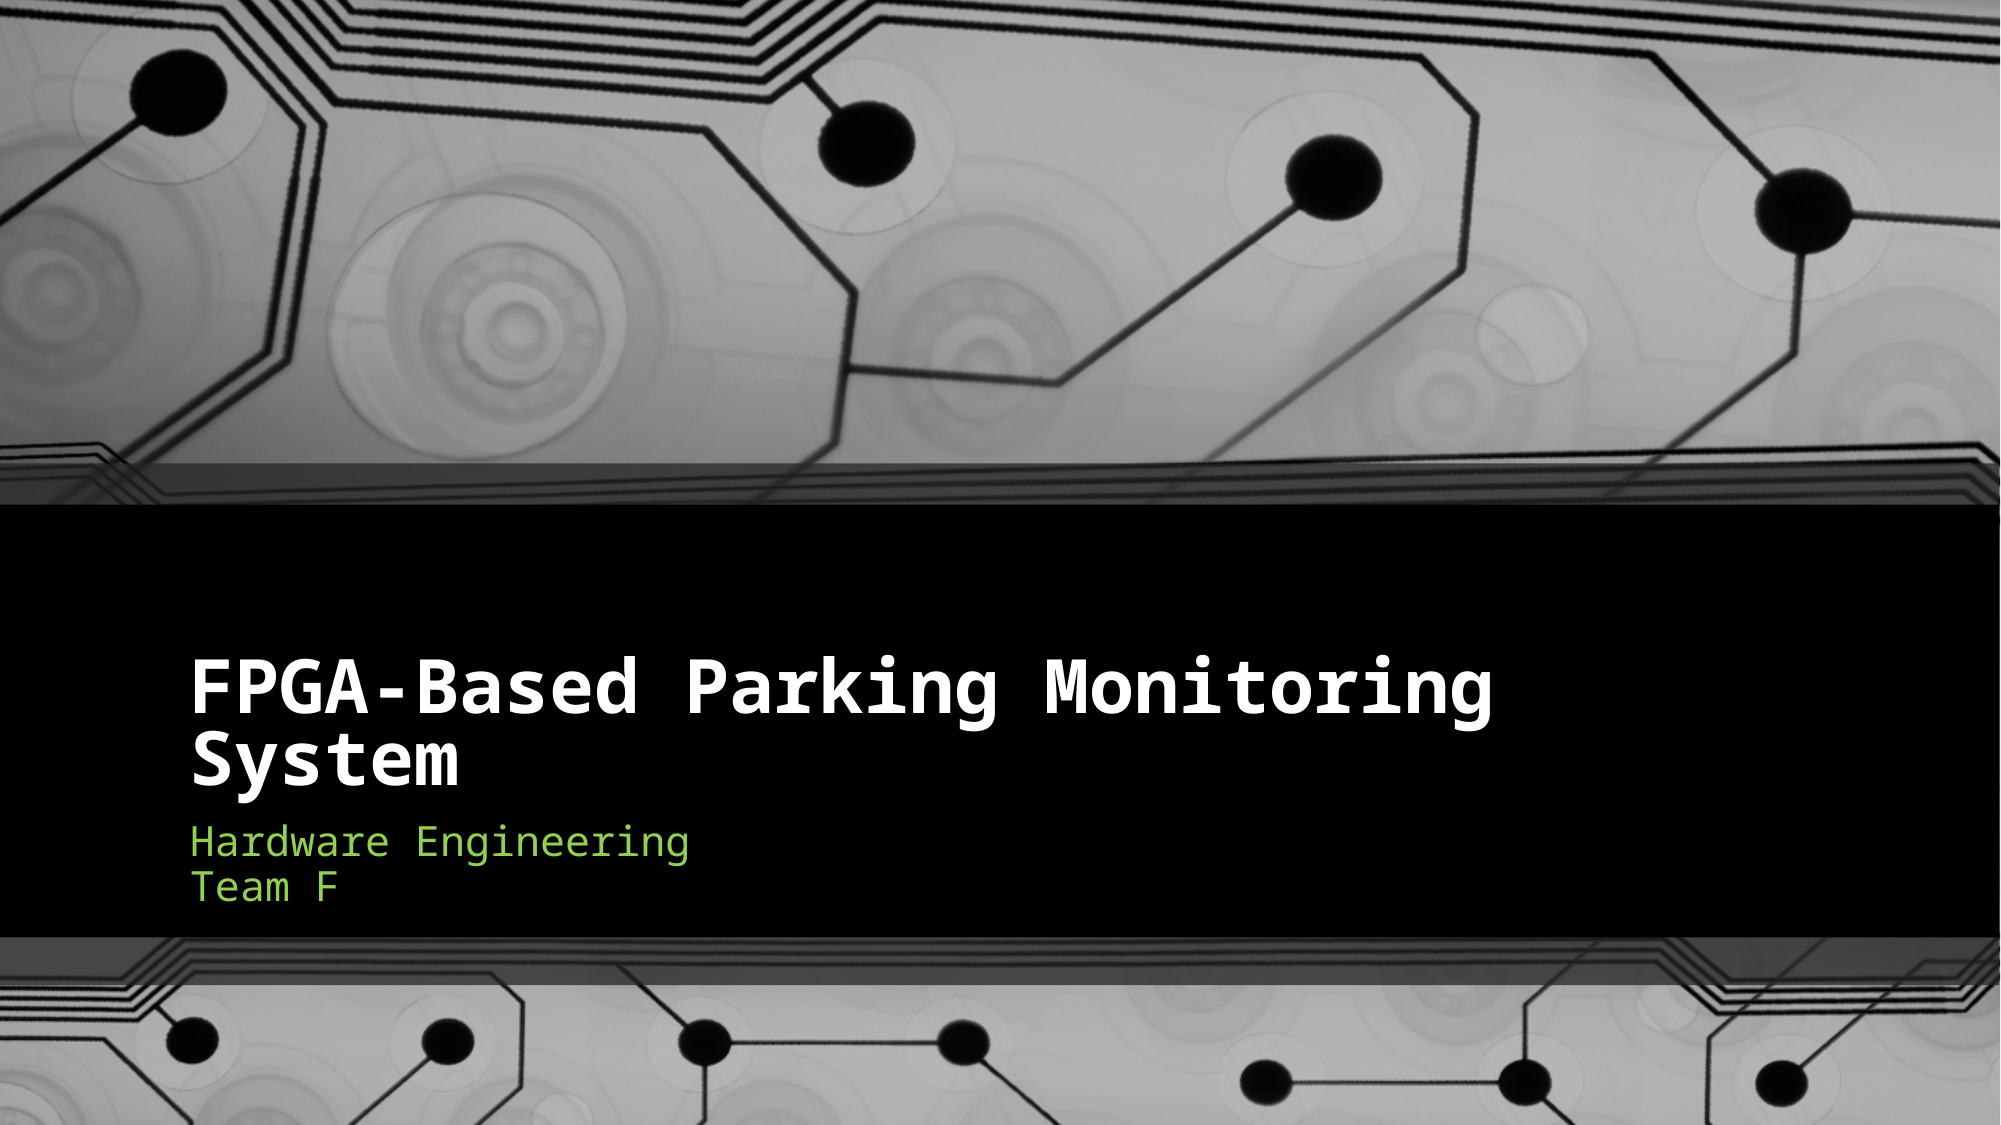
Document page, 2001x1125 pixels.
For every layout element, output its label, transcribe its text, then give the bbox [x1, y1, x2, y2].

subtitle Hardware Engineering Team F [174, 812, 1825, 925]
title FPGA-Based Parking Monitoring System [174, 526, 1825, 808]
picture [0, 0, 2001, 1125]
